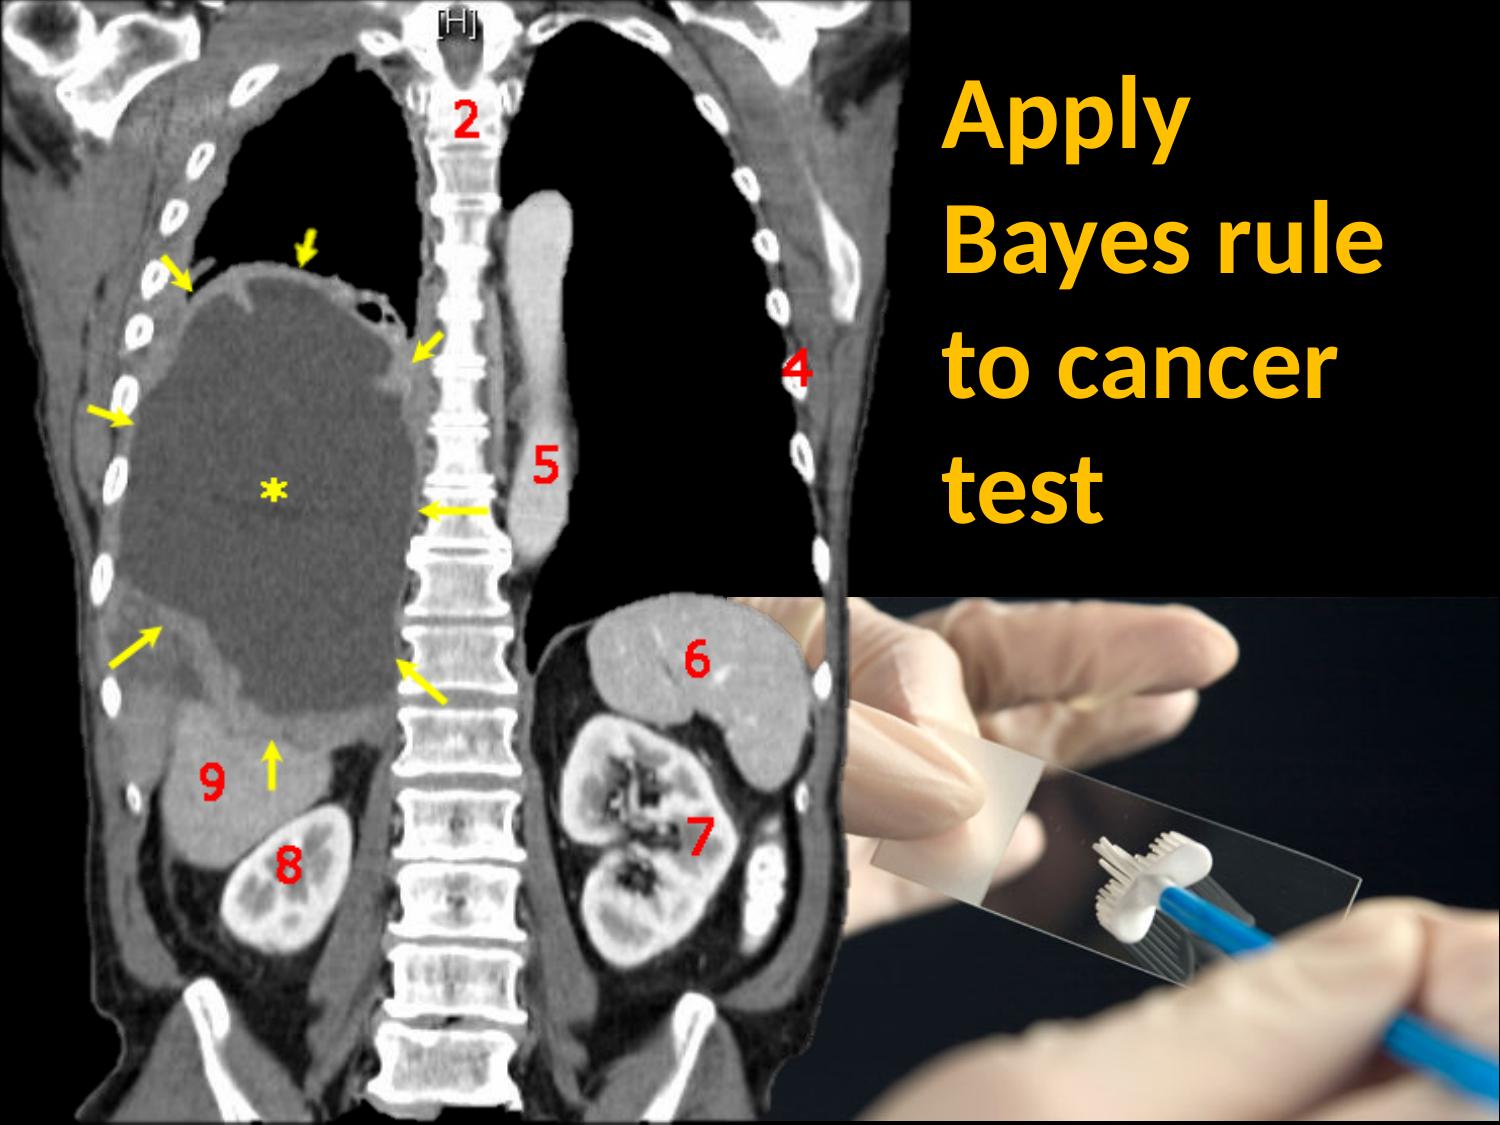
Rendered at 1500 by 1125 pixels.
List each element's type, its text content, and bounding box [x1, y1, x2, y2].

text_box Apply Bayes rule to cancer test [965, 37, 1471, 552]
picture [0, 0, 1499, 1125]
